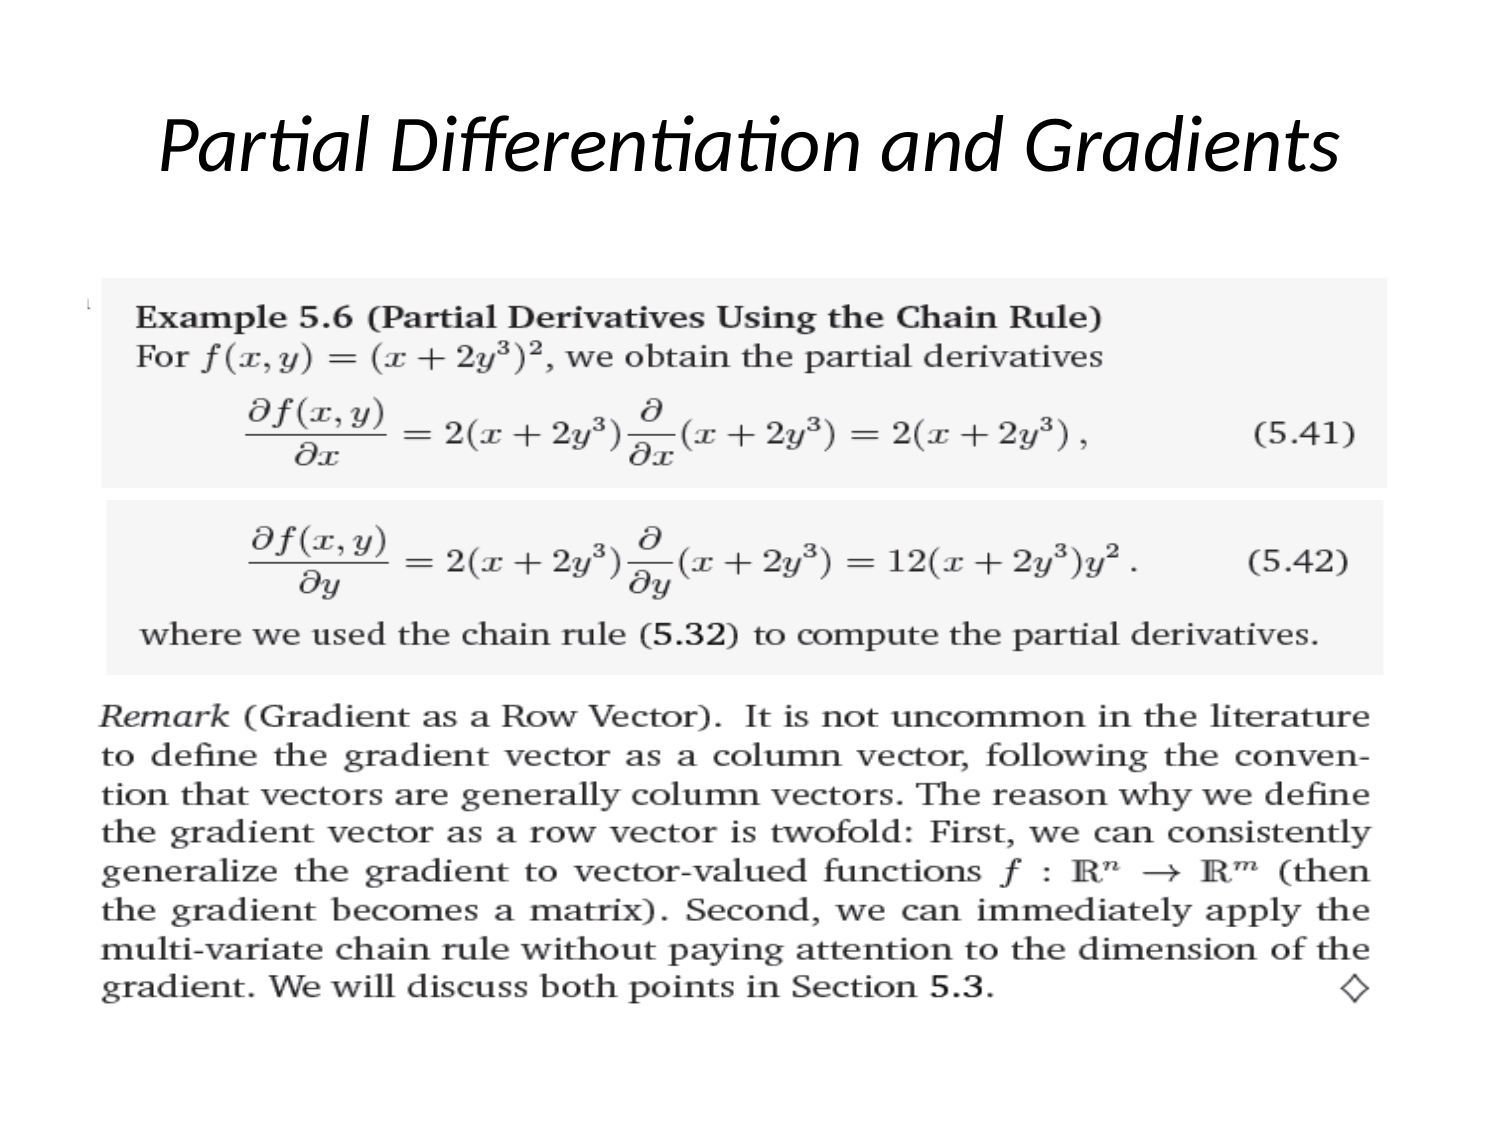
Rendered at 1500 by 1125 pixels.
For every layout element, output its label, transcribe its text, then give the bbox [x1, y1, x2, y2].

title Partial Differentiation and Gradients [75, 45, 1425, 233]
picture [74, 499, 1426, 1038]
picture [87, 274, 1388, 488]
